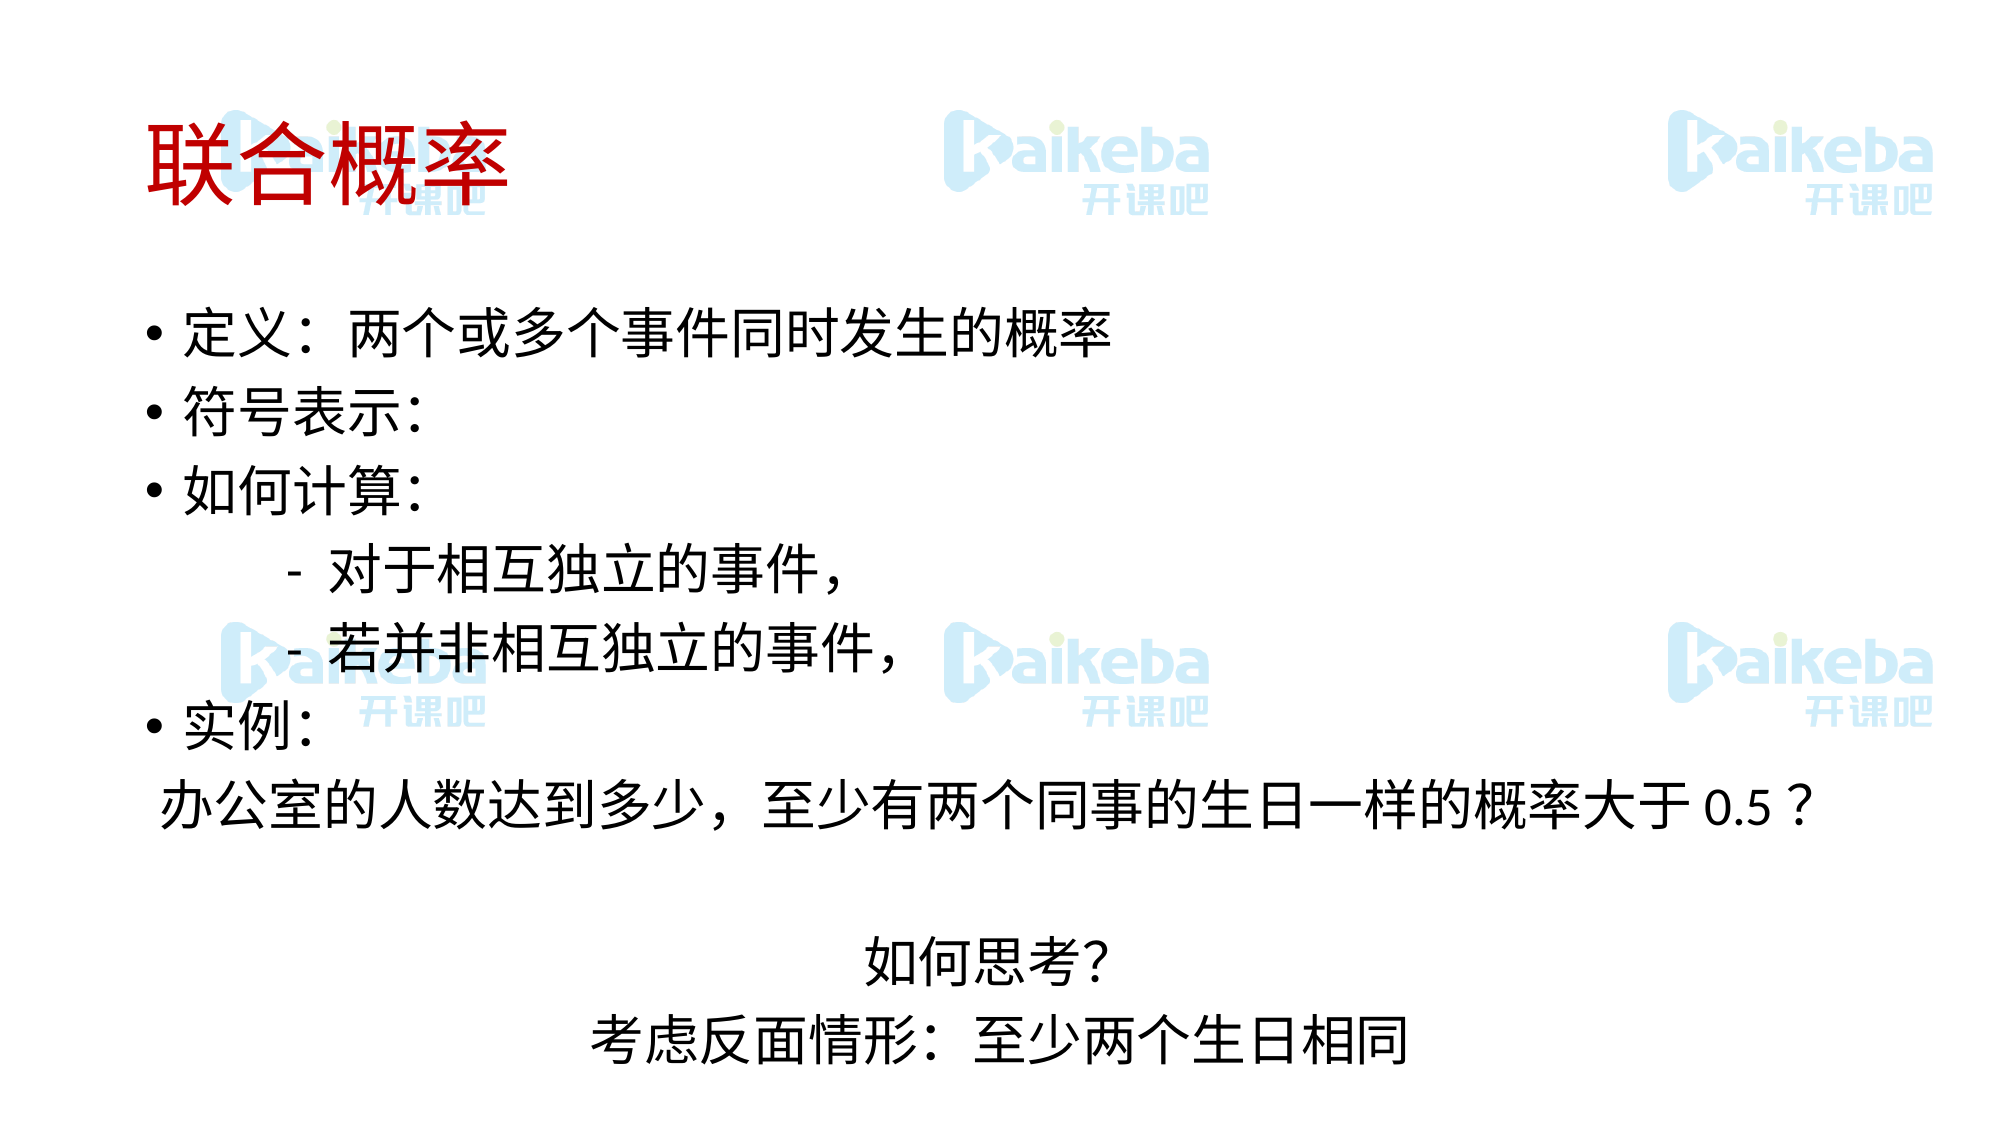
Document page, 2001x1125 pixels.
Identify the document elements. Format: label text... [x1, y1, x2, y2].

title 联合概率 [136, 59, 1863, 278]
